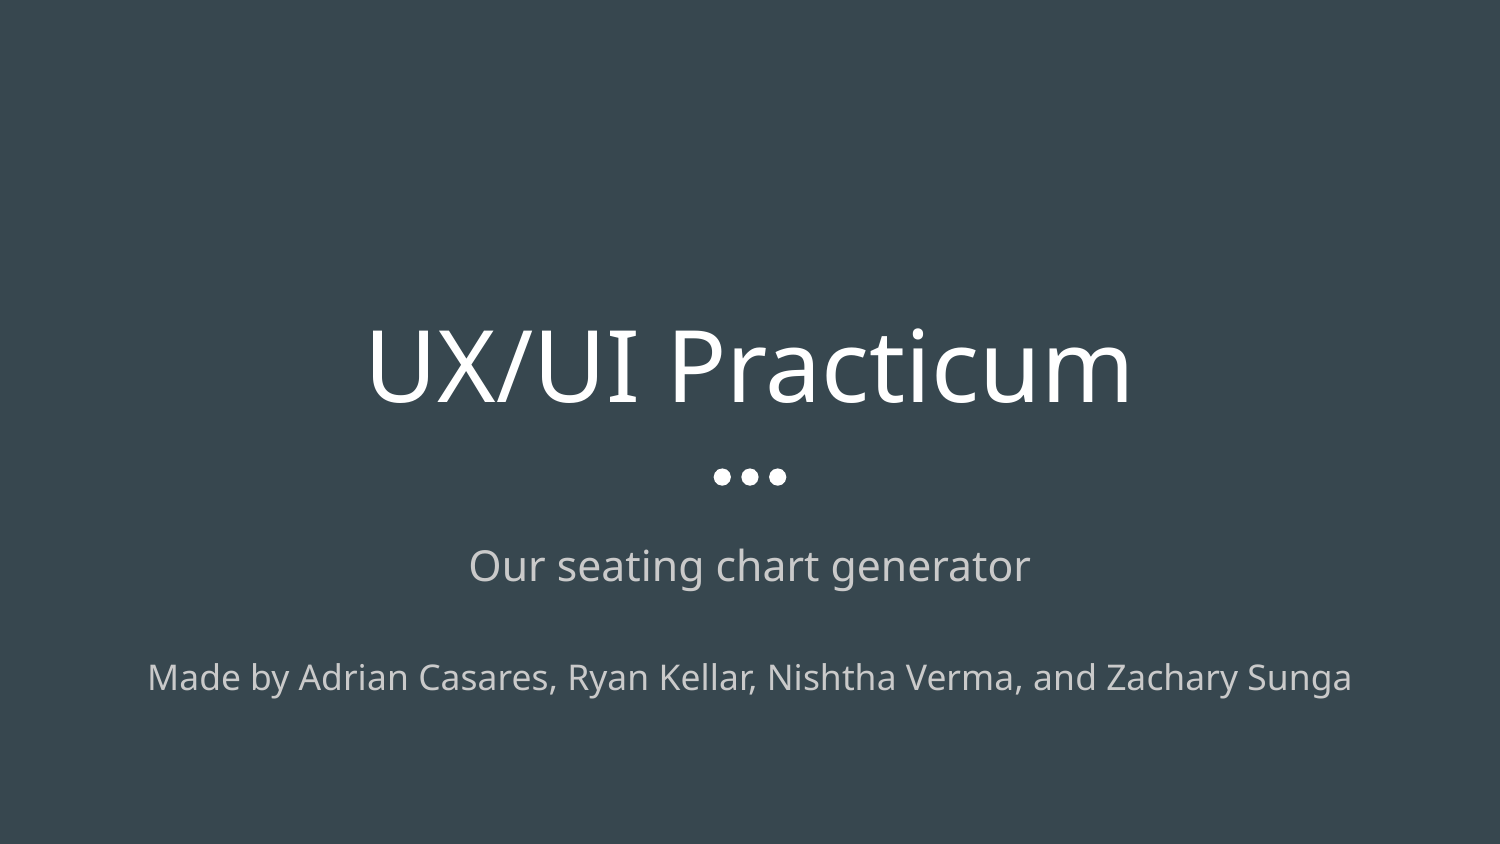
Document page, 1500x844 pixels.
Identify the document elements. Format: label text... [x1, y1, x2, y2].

subtitle Our seating chart generator Made by Adrian Casares, Ryan Kellar, Nishtha Verma, and Zachary Sunga [110, 520, 1390, 719]
title UX/UI Practicum [110, 162, 1390, 447]
